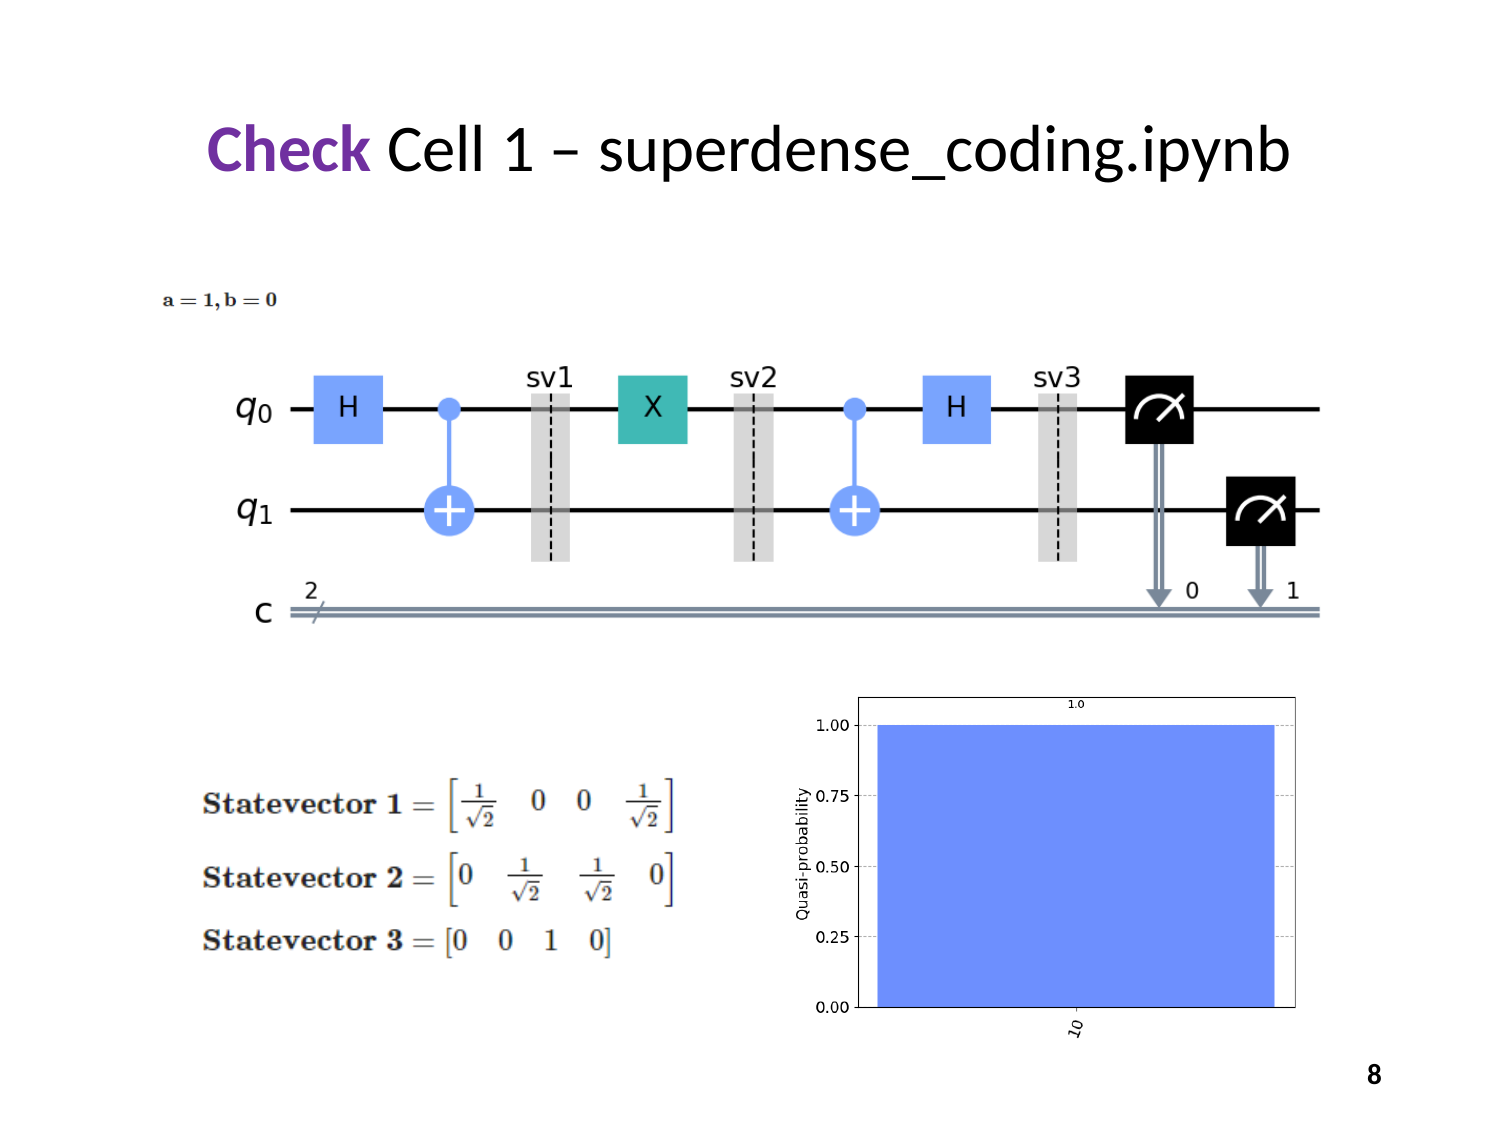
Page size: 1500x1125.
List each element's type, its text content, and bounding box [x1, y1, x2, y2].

picture [152, 281, 1348, 647]
picture [188, 756, 695, 973]
title Check Cell 1 – superdense_coding.ipynb [103, 59, 1397, 241]
picture [787, 686, 1312, 1043]
slide_number 8 [1059, 1042, 1397, 1103]
